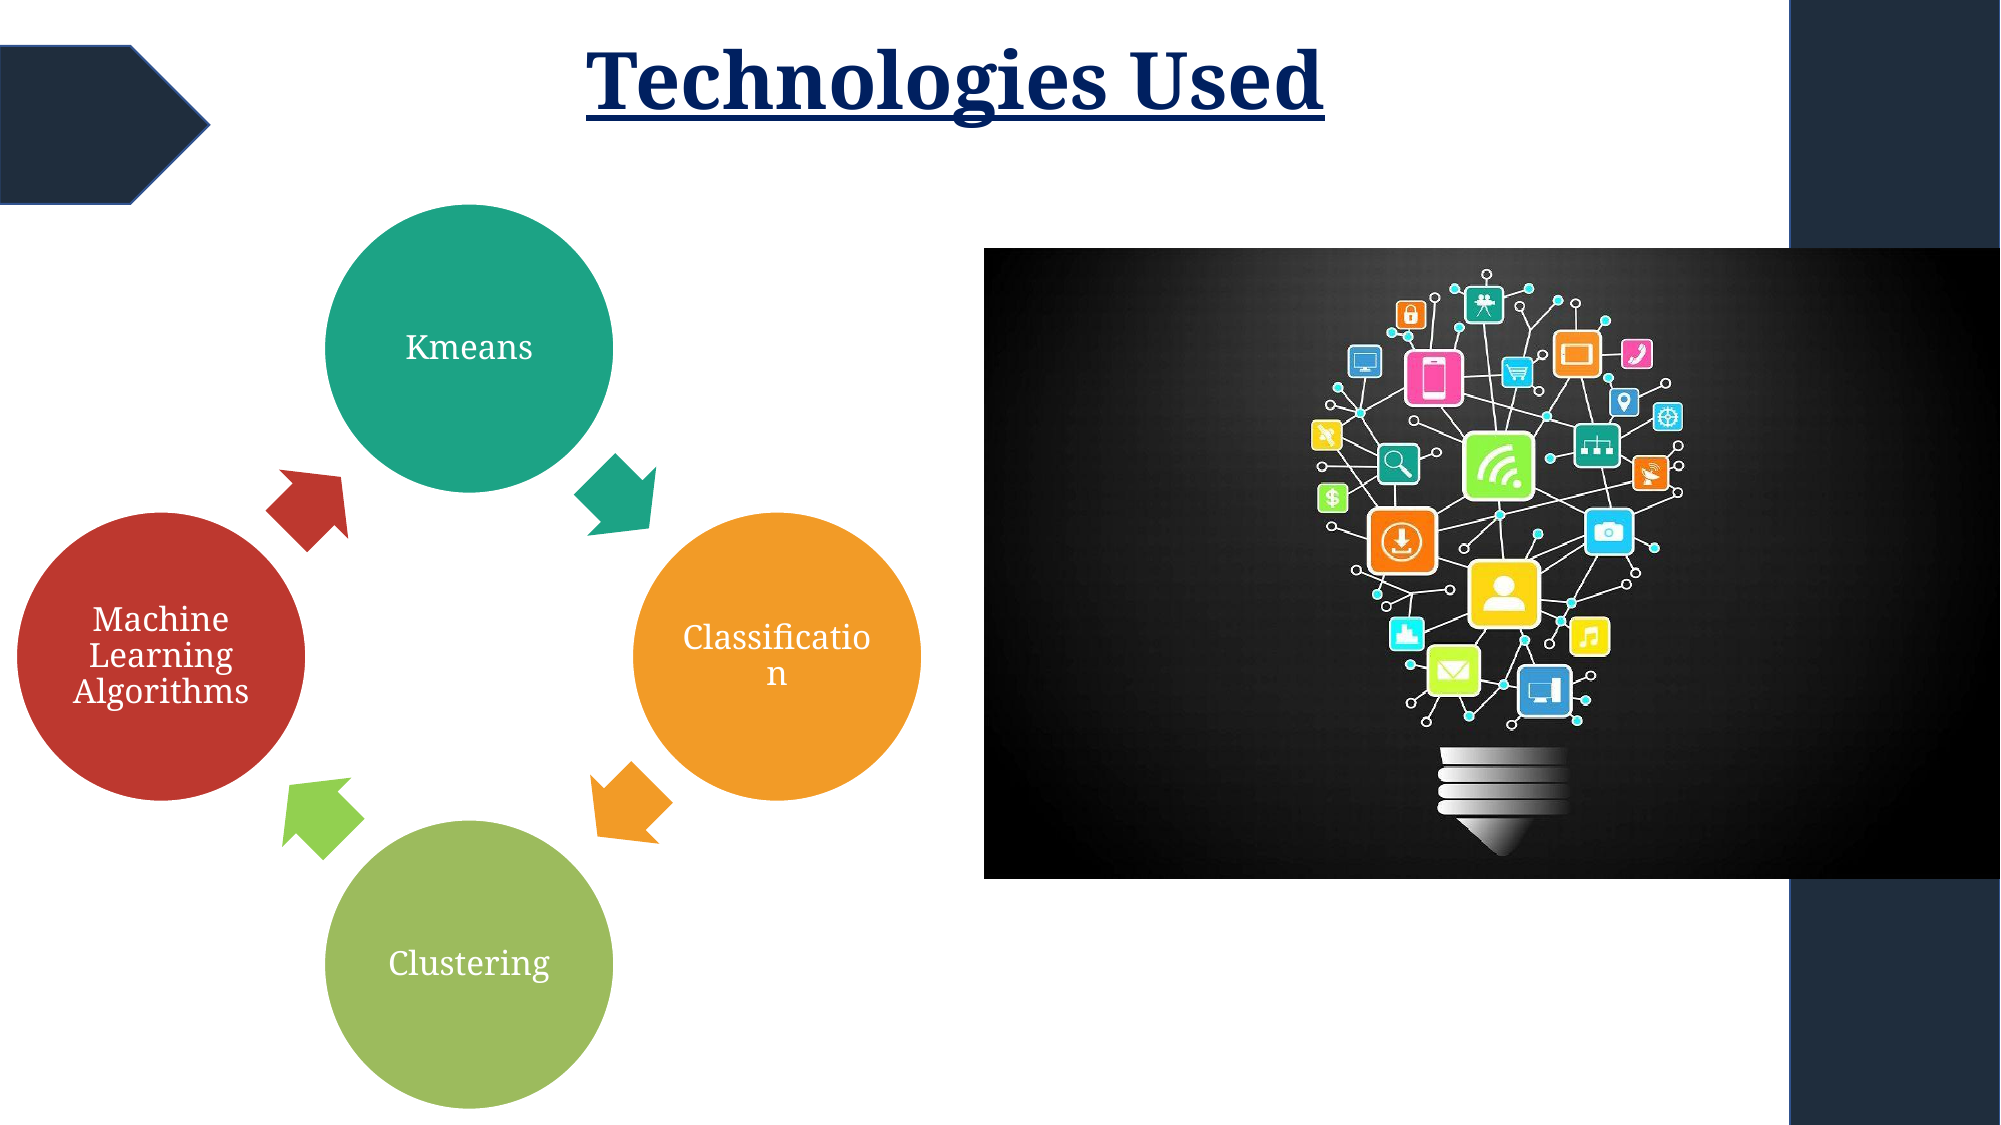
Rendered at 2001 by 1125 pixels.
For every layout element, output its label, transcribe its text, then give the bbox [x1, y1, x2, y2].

text_box [1790, 887, 2000, 1125]
picture [984, 248, 2000, 879]
text_box [1790, 0, 2000, 247]
text_box [0, 45, 210, 204]
text_box Technologies Used [529, 22, 1383, 133]
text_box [15, 203, 923, 1110]
